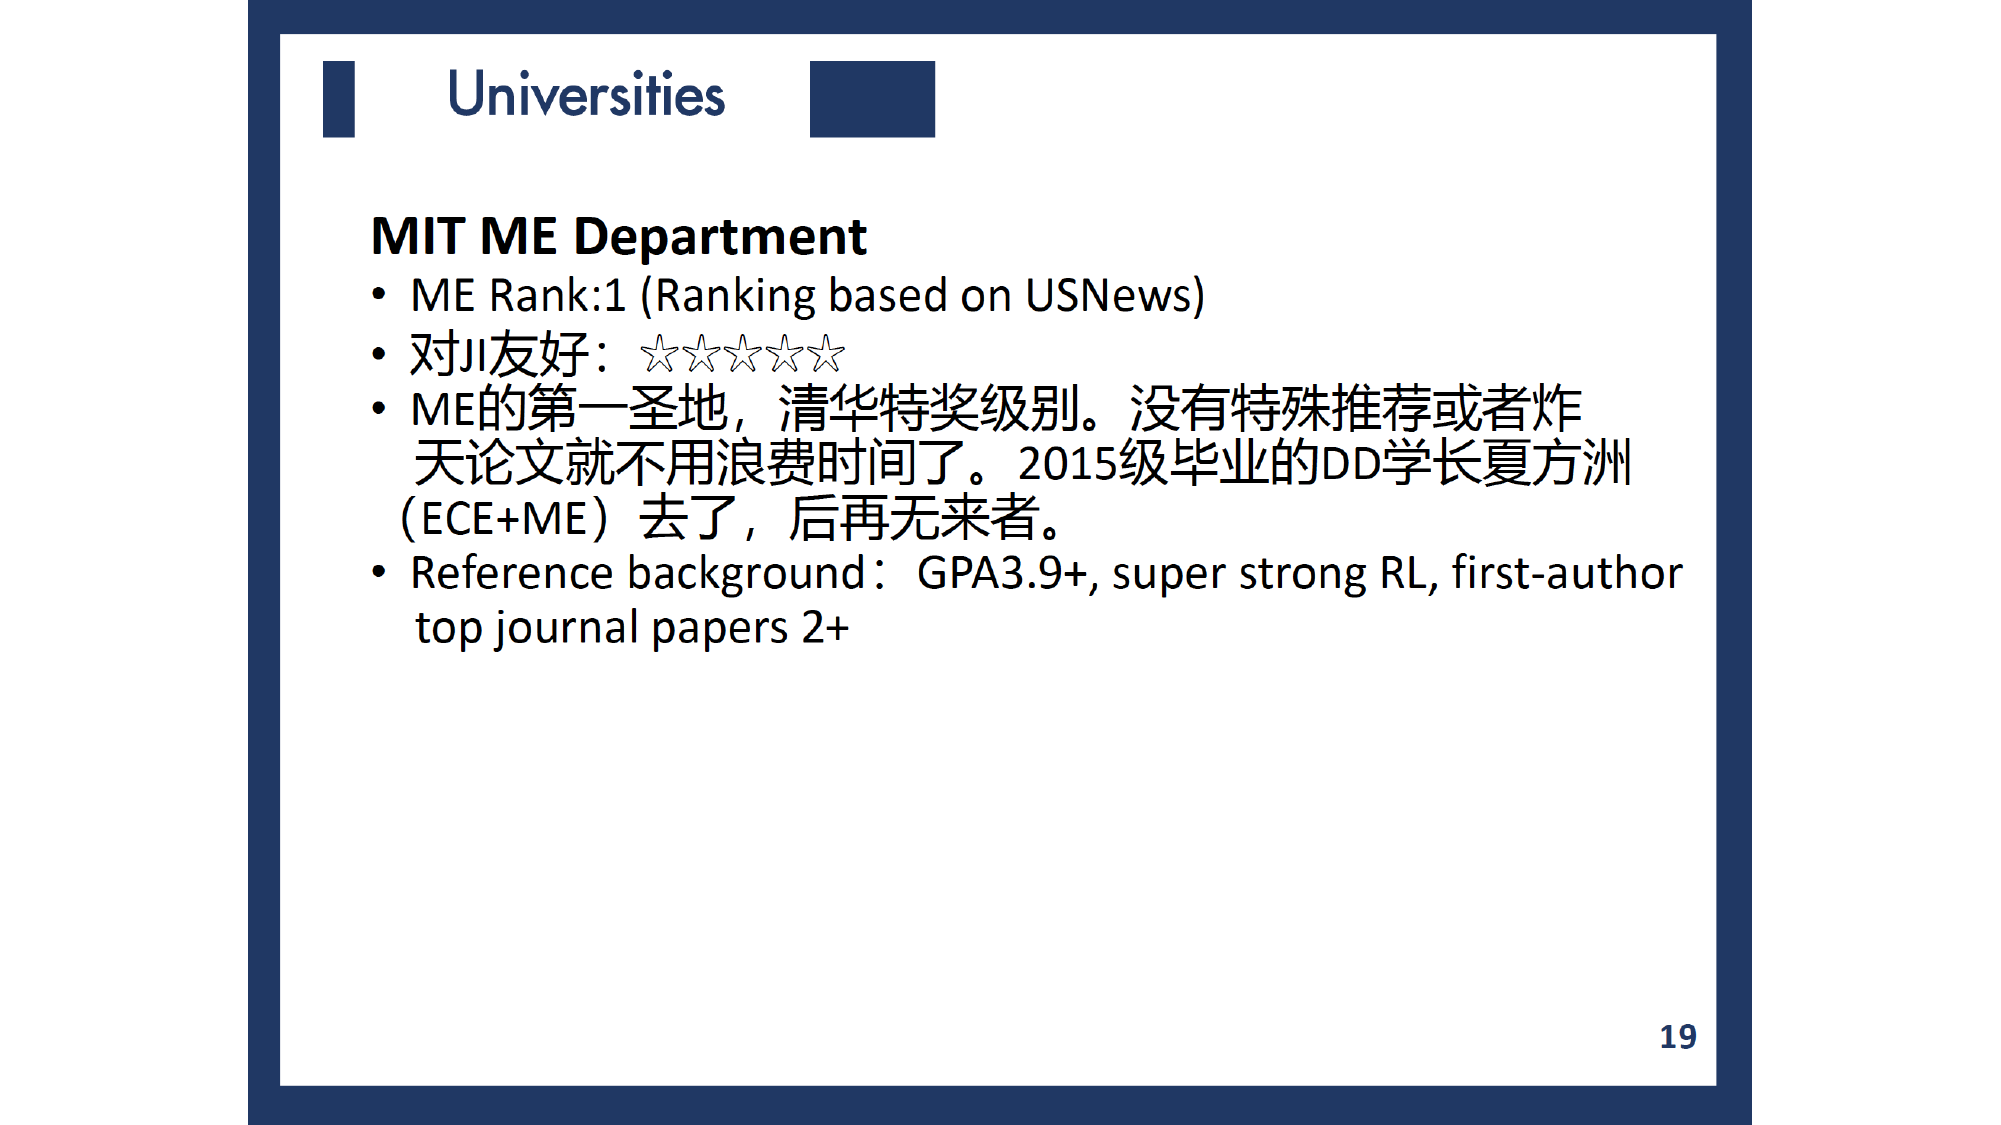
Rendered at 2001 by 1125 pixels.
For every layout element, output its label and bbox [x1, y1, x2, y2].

picture [248, 0, 1752, 1125]
